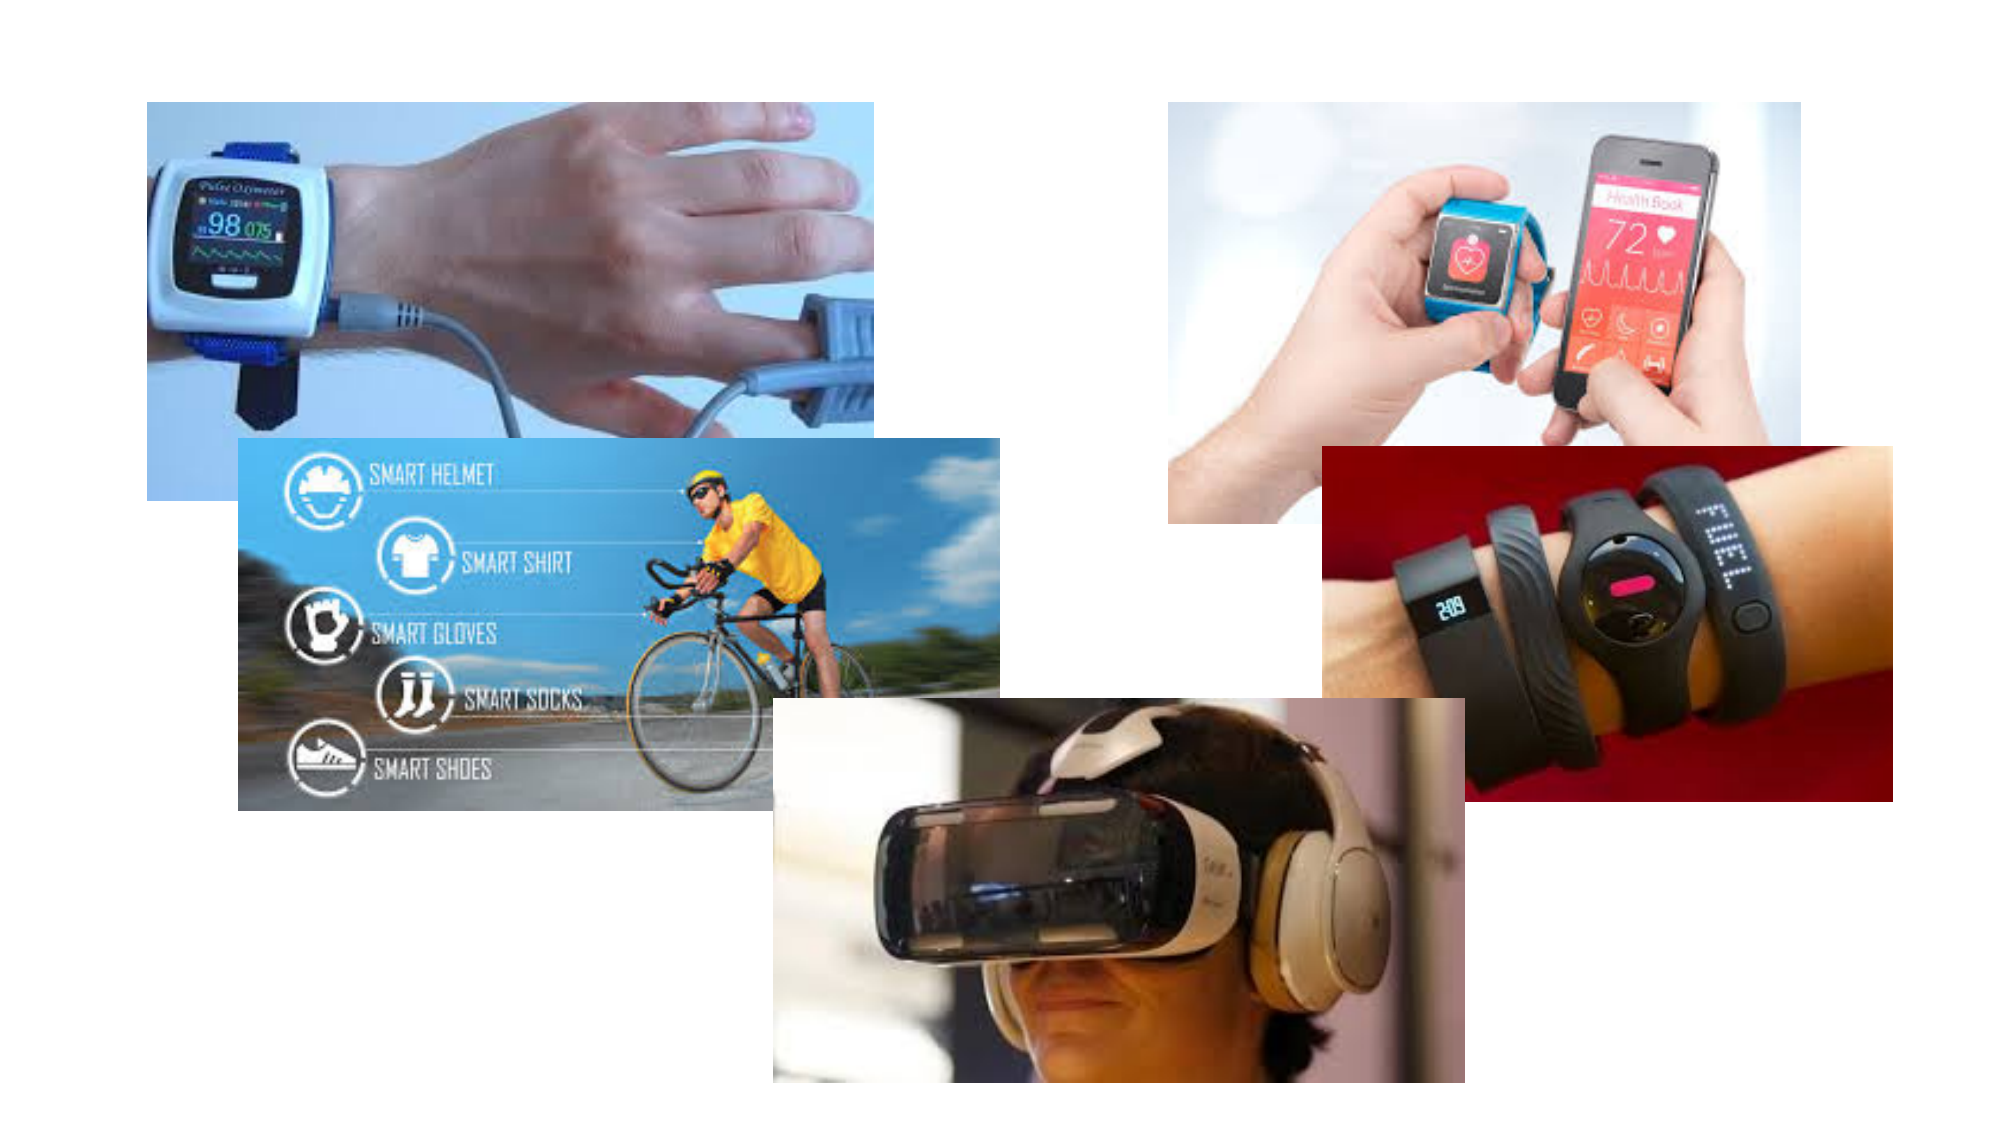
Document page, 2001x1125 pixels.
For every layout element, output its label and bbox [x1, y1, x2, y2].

picture [147, 102, 1893, 1083]
